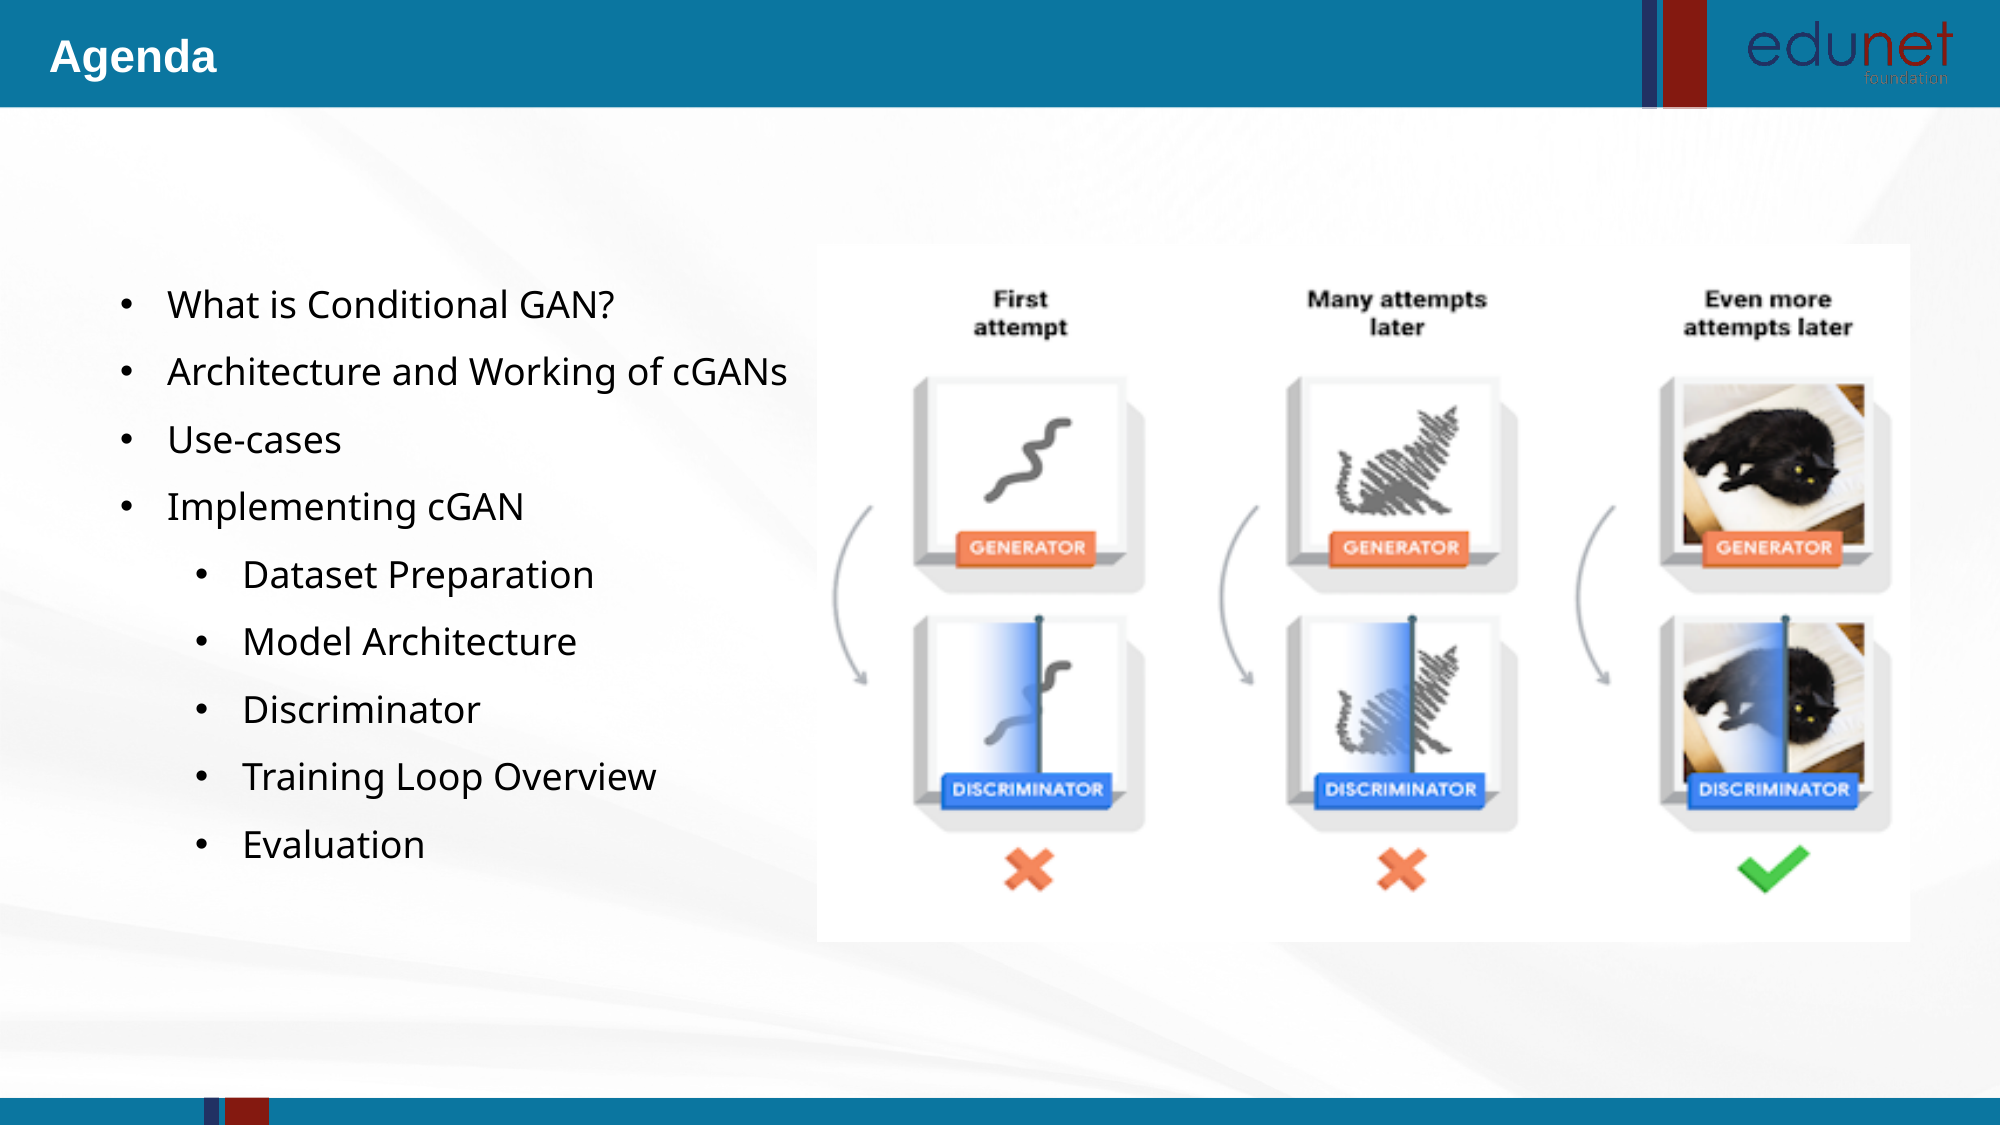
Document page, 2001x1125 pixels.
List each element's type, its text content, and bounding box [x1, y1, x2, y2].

text_box What is Conditional GAN? Architecture and Working of cGANs Use-cases Implementing cGAN Dataset Preparation Model Architecture Discriminator Training Loop Overview Evaluation [105, 183, 1071, 873]
picture [816, 243, 1911, 943]
text_box Agenda [34, 18, 1966, 84]
